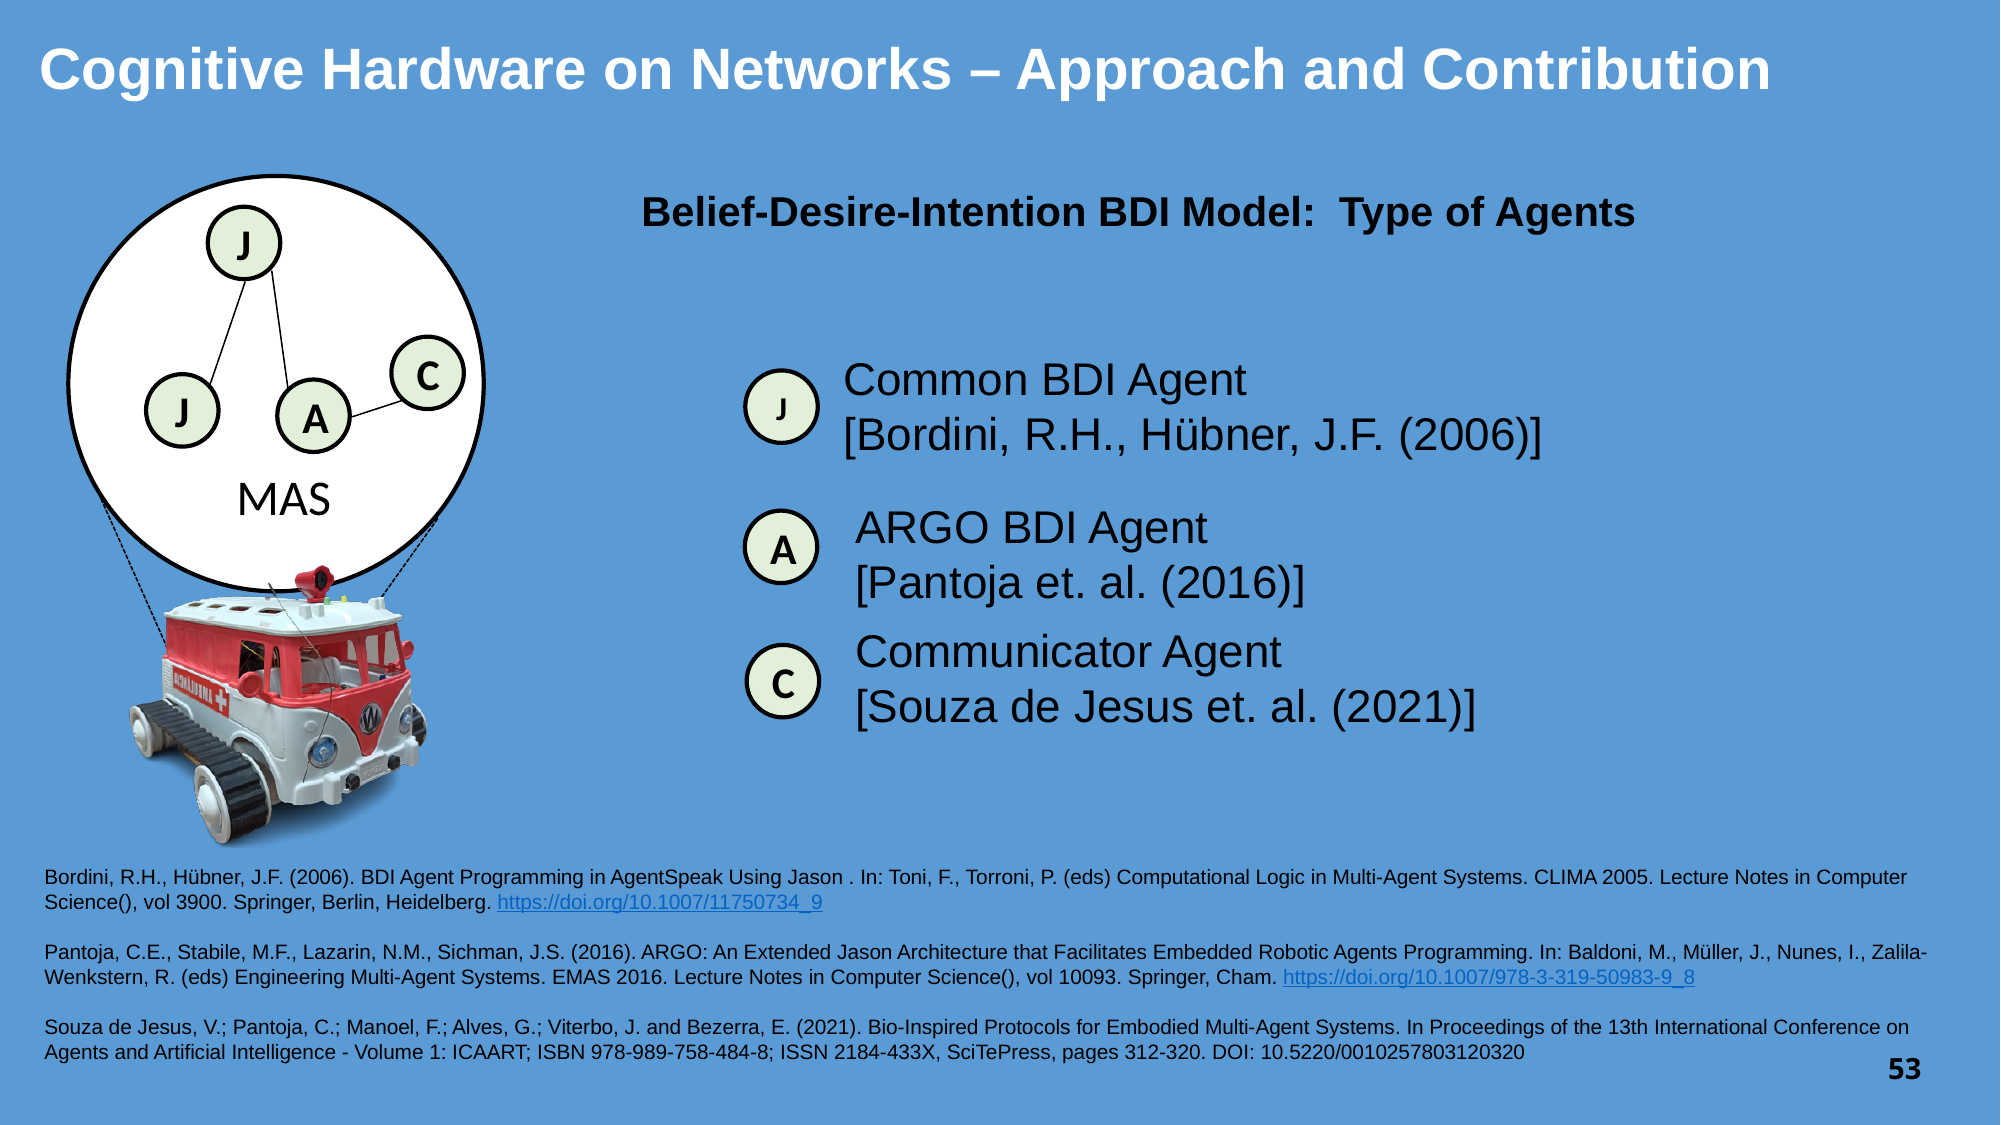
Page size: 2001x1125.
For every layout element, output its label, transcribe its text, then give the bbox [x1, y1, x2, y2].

text_box C [746, 644, 820, 718]
text_box Cognitive Hardware on Networks – Approach and Contribution [25, 23, 1999, 117]
text_box ARGO BDI Agent [Pantoja et. al. (2016)] [840, 490, 1637, 614]
text_box C [391, 336, 464, 410]
text_box Bordini, R.H., Hübner, J.F. (2006). BDI Agent Programming in AgentSpeak Using Jason . In: Toni, F., Torroni, P. (eds) Computational Logic in Multi-Agent Systems. CLIMA 2005. Lecture Notes in Computer Science(), vol 3900. Springer, Berlin, Heidelberg. https://doi.org/10.1007/11750734_9 Pantoja, C.E., Stabile, M.F., Lazarin, N.M., Sichman, J.S. (2016). ARGO: An Extended Jason Architecture that Facilitates Embedded Robotic Agents Programming. In: Baldoni, M., Müller, J., Nunes, I., Zalila-Wenkstern, R. (eds) Engineering Multi-Agent Systems. EMAS 2016. Lecture Notes in Computer Science(), vol 10093. Springer, Cham. https://doi.org/10.1007/978-3-319-50983-9_8 Souza de Jesus, V.; Pantoja, C.; Manoel, F.; Alves, G.; Viterbo, J. and Bezerra, E. (2021). Bio-Inspired Protocols for Embodied Multi-Agent Systems. In Proceedings of the 13th International Conference on Agents and Artificial Intelligence - Volume 1: ICAART; ISBN 978-989-758-484-8; ISSN 2184-433X, SciTePress, pages 312-320. DOI: 10.5220/0010257803120320 [29, 856, 1978, 1087]
text_box Common BDI Agent [Bordini, R.H., Hübner, J.F. (2006)] [828, 342, 1625, 510]
text_box J [745, 370, 818, 443]
text_box Communicator Agent [Souza de Jesus et. al. (2021)] [840, 614, 1637, 782]
text_box MAS [221, 458, 346, 533]
text_box [68, 175, 484, 561]
text_box Belief-Desire-Intention BDI Model: Type of Agents [301, 176, 1977, 284]
text_box A [744, 510, 818, 584]
text_box J [146, 374, 219, 447]
text_box A [277, 379, 350, 453]
picture [123, 563, 433, 849]
text_box J [207, 206, 281, 280]
